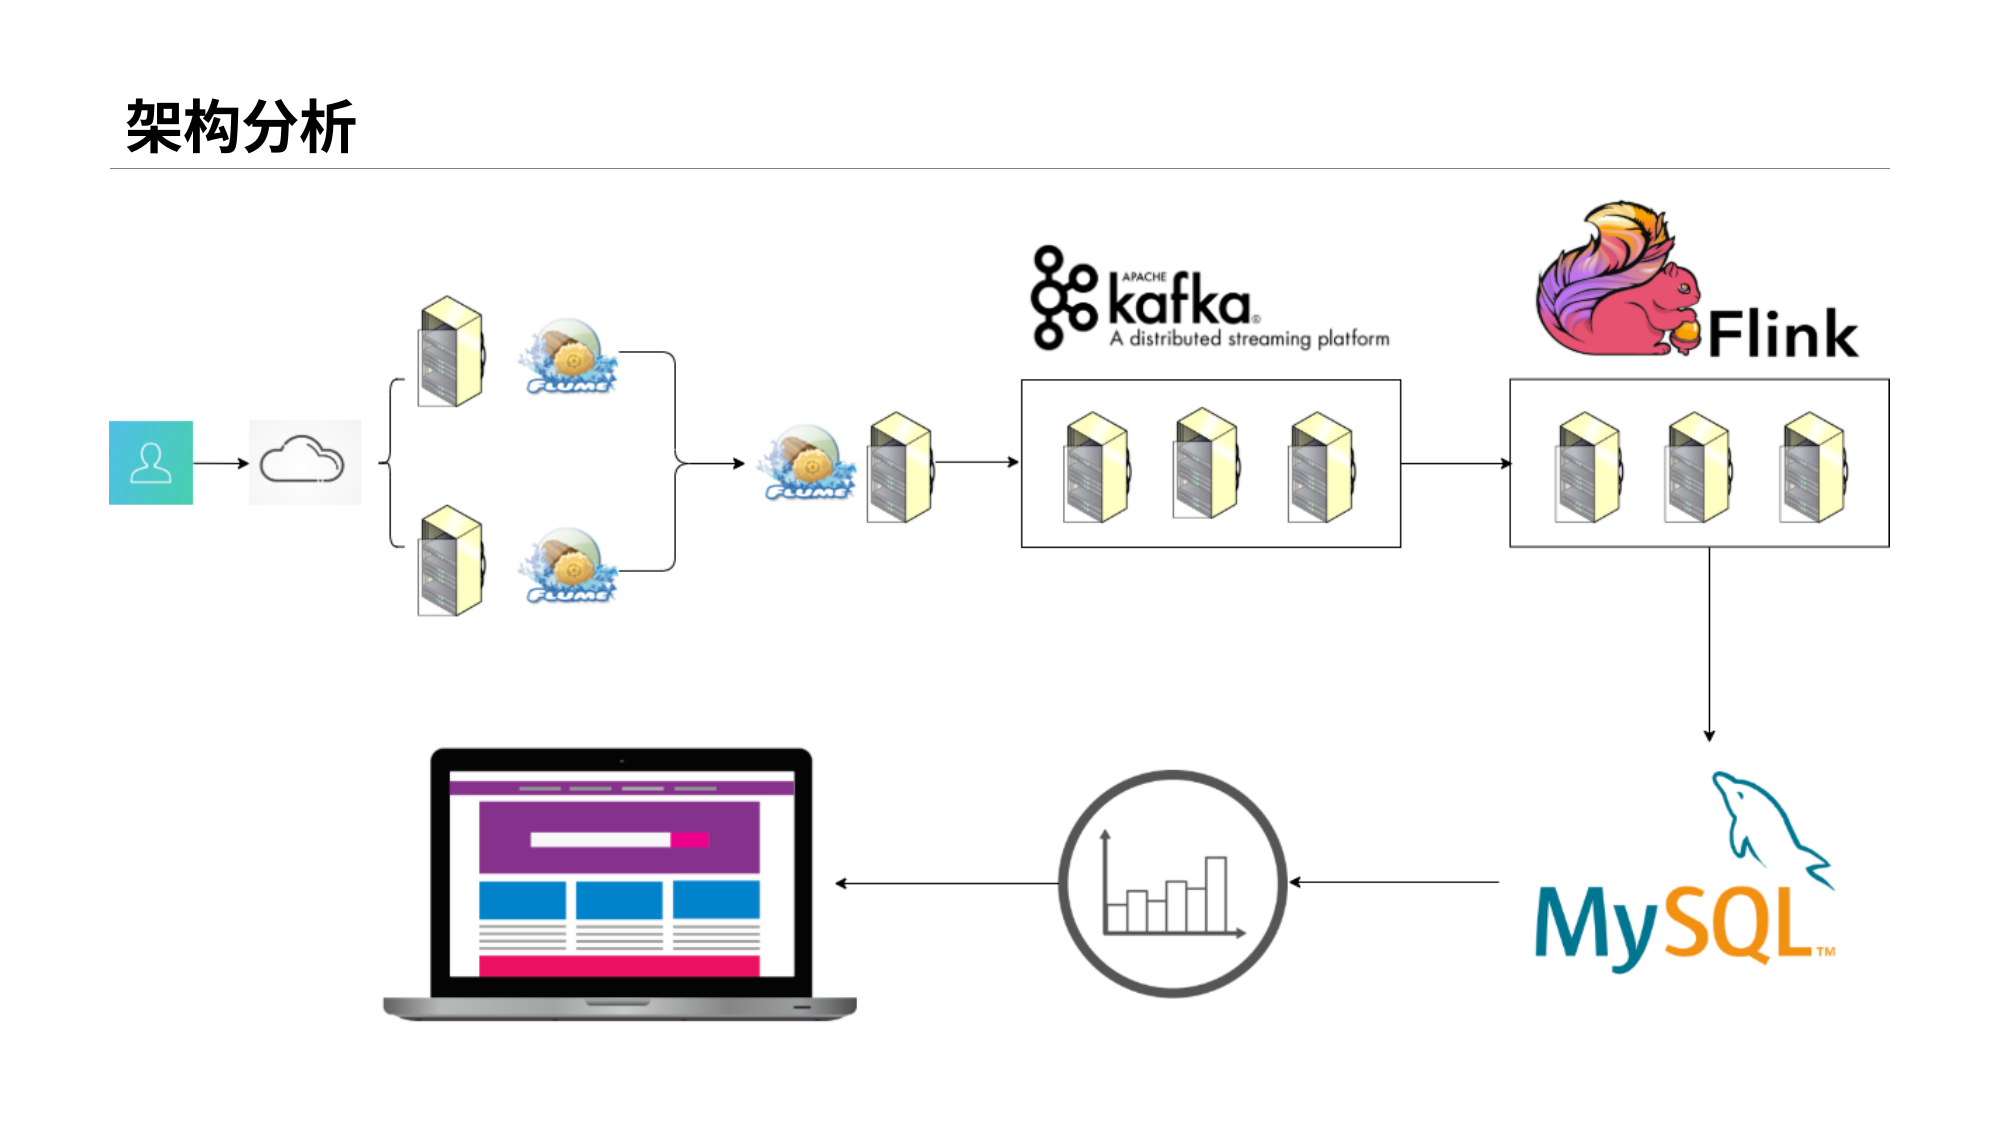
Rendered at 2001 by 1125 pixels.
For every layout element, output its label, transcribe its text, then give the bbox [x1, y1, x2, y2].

title 架构分析 [109, 0, 1890, 169]
picture [109, 198, 1890, 1024]
